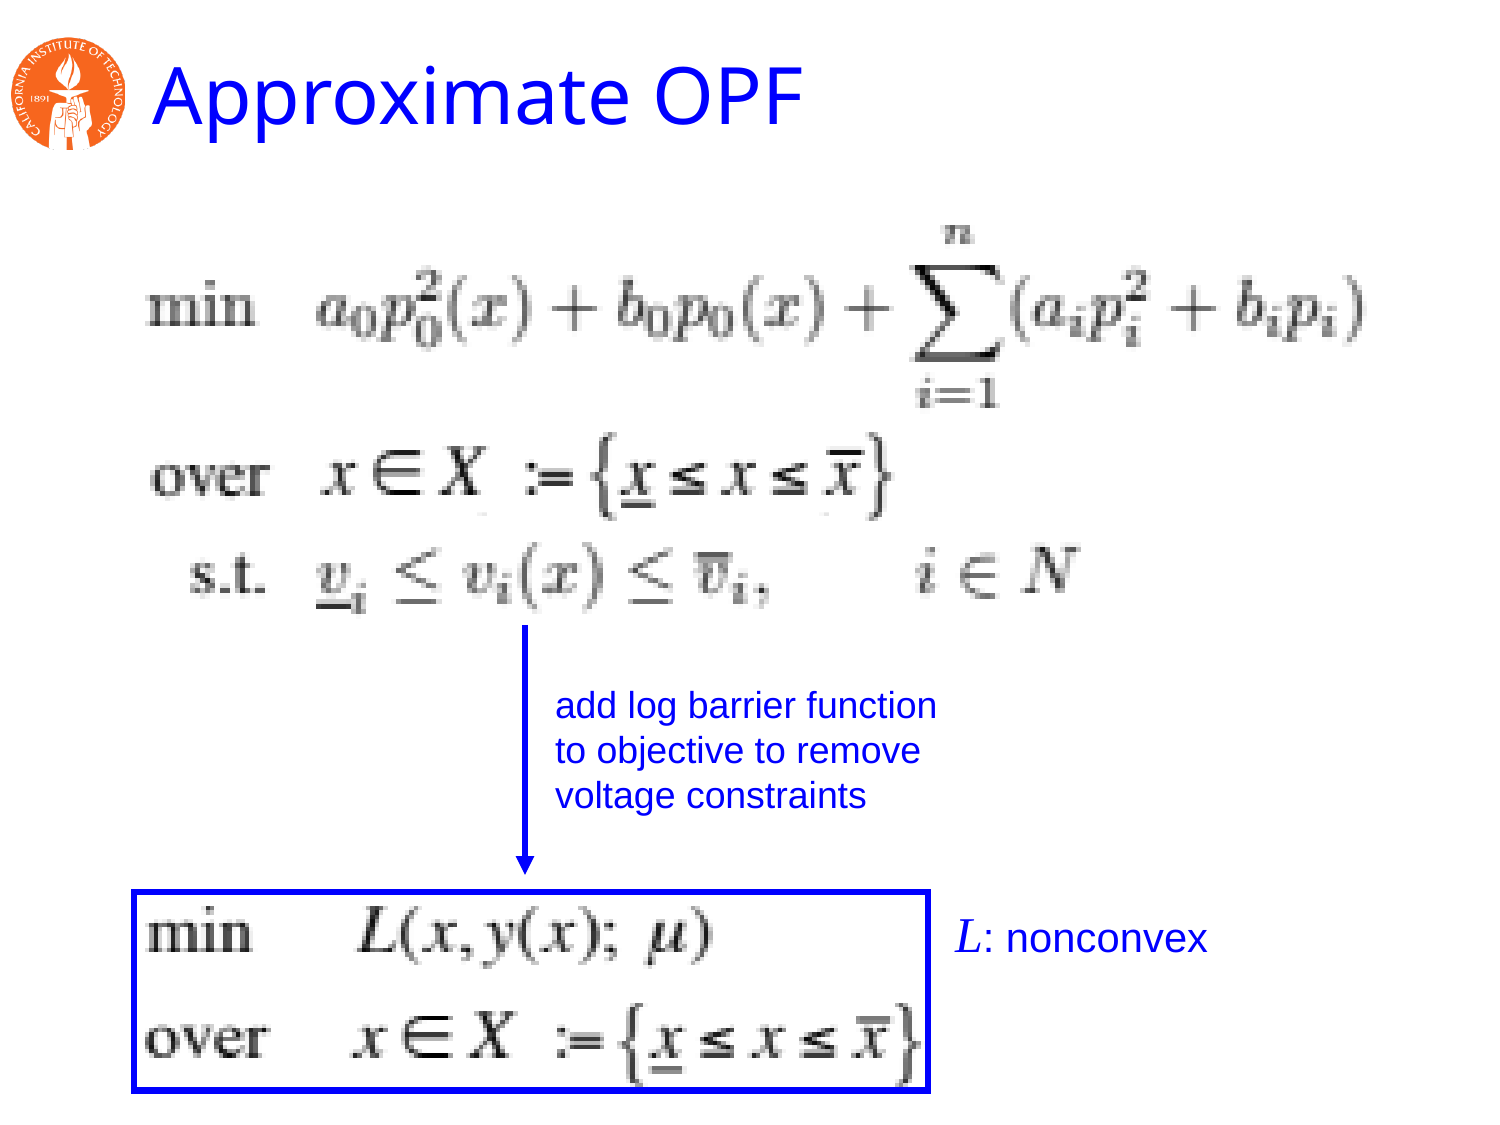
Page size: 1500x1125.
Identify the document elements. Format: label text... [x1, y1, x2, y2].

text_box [524, 624, 956, 876]
picture [124, 224, 1379, 626]
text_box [137, 894, 1227, 1088]
title Approximate OPF [137, 37, 1463, 176]
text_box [311, 424, 901, 527]
